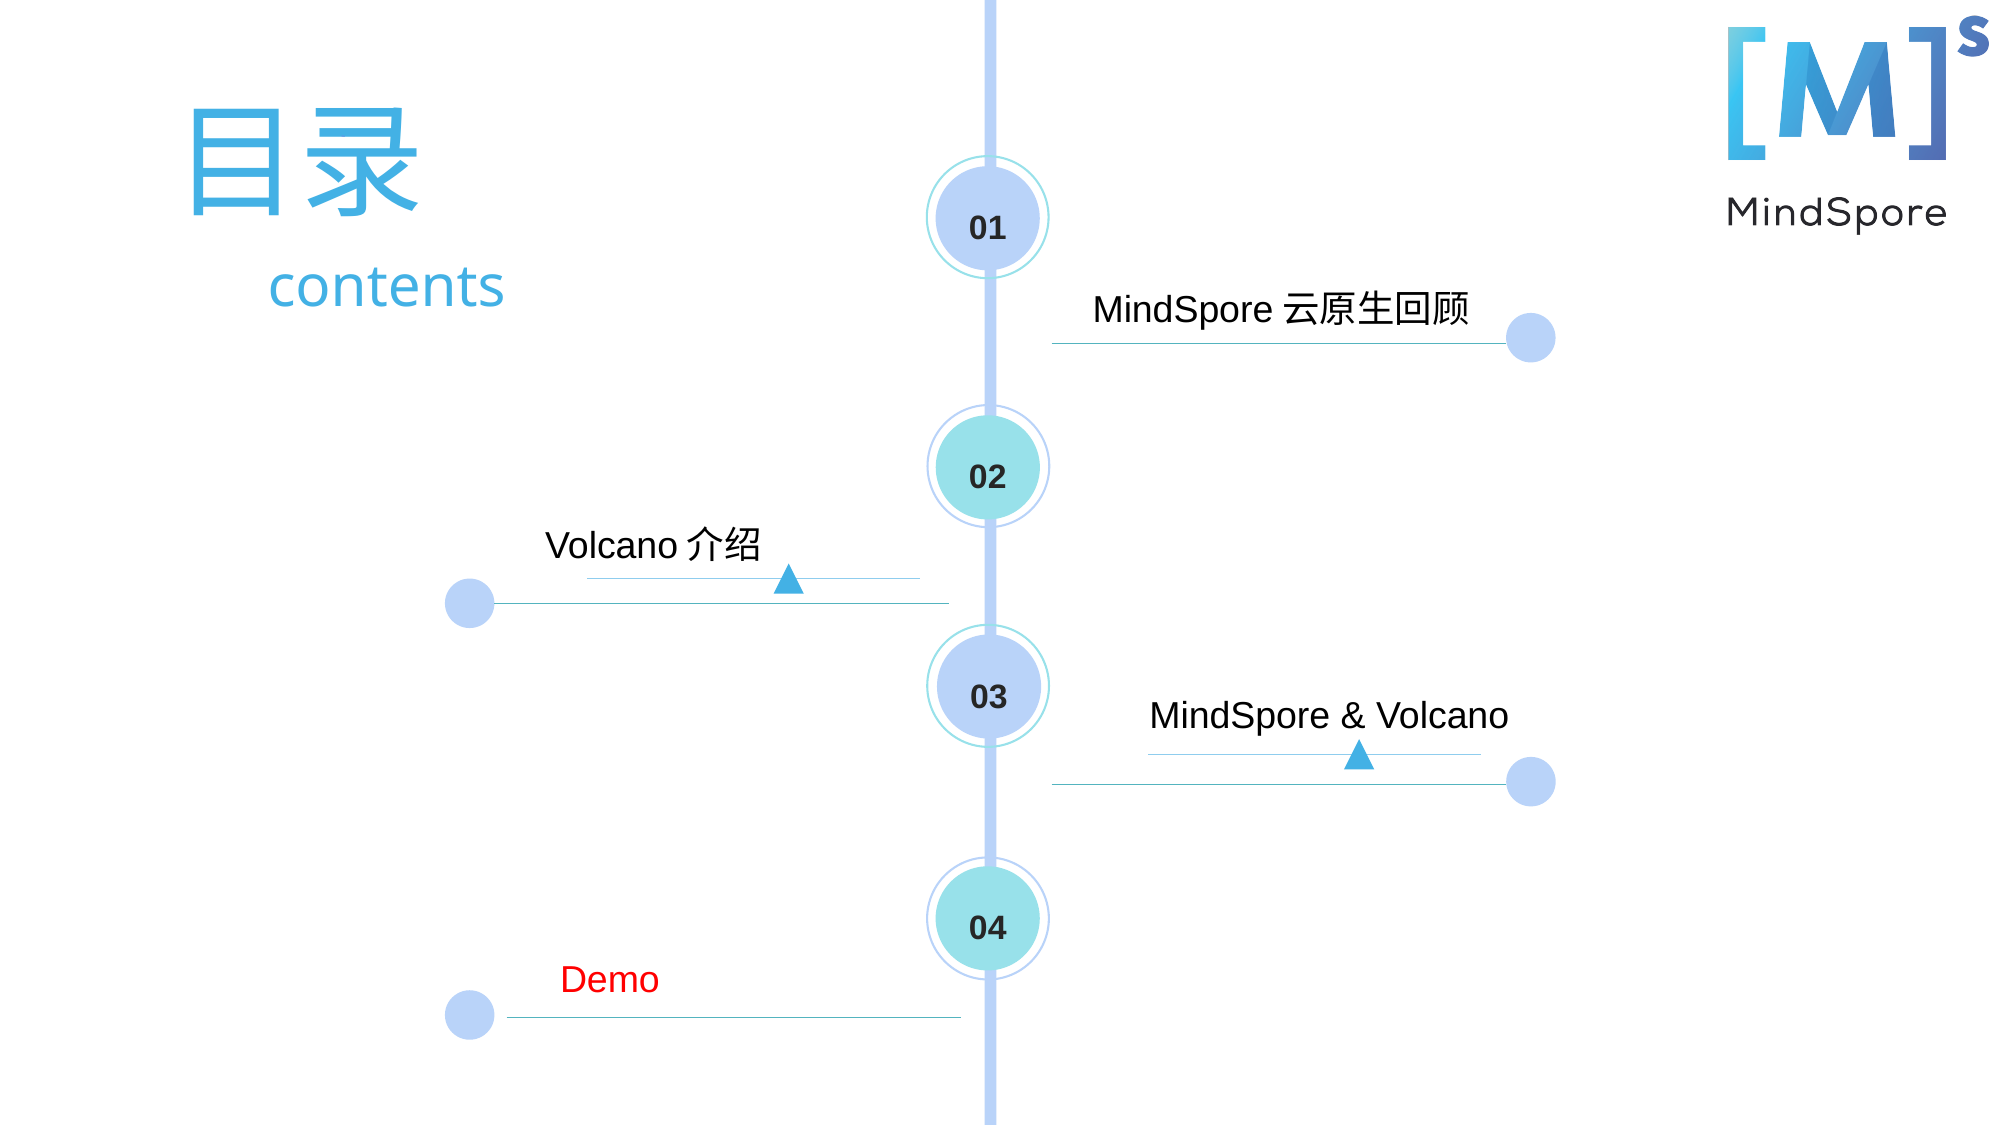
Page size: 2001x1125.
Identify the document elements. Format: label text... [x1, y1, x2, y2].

text_box [443, 577, 496, 630]
text_box [984, 748, 997, 856]
text_box Demo [545, 947, 917, 1008]
text_box [1505, 755, 1557, 808]
text_box [984, 279, 997, 404]
text_box [926, 856, 1050, 981]
text_box [780, 574, 798, 578]
text_box [1342, 755, 1376, 771]
picture [1714, 9, 1989, 241]
text_box [771, 579, 806, 595]
text_box [926, 623, 1051, 748]
text_box MindSpore云原生回顾 [1077, 277, 1486, 338]
text_box [443, 989, 496, 1041]
text_box MindSpore & Volcano [1134, 683, 1632, 744]
text_box [1350, 744, 1368, 754]
text_box Volcano介绍 [530, 513, 932, 574]
text_box contents [252, 240, 546, 326]
text_box [984, 0, 997, 155]
text_box [1505, 311, 1557, 364]
text_box [925, 155, 1050, 280]
text_box [926, 404, 1051, 529]
text_box [984, 528, 997, 624]
text_box [984, 980, 997, 1125]
text_box 目录 [159, 74, 659, 239]
